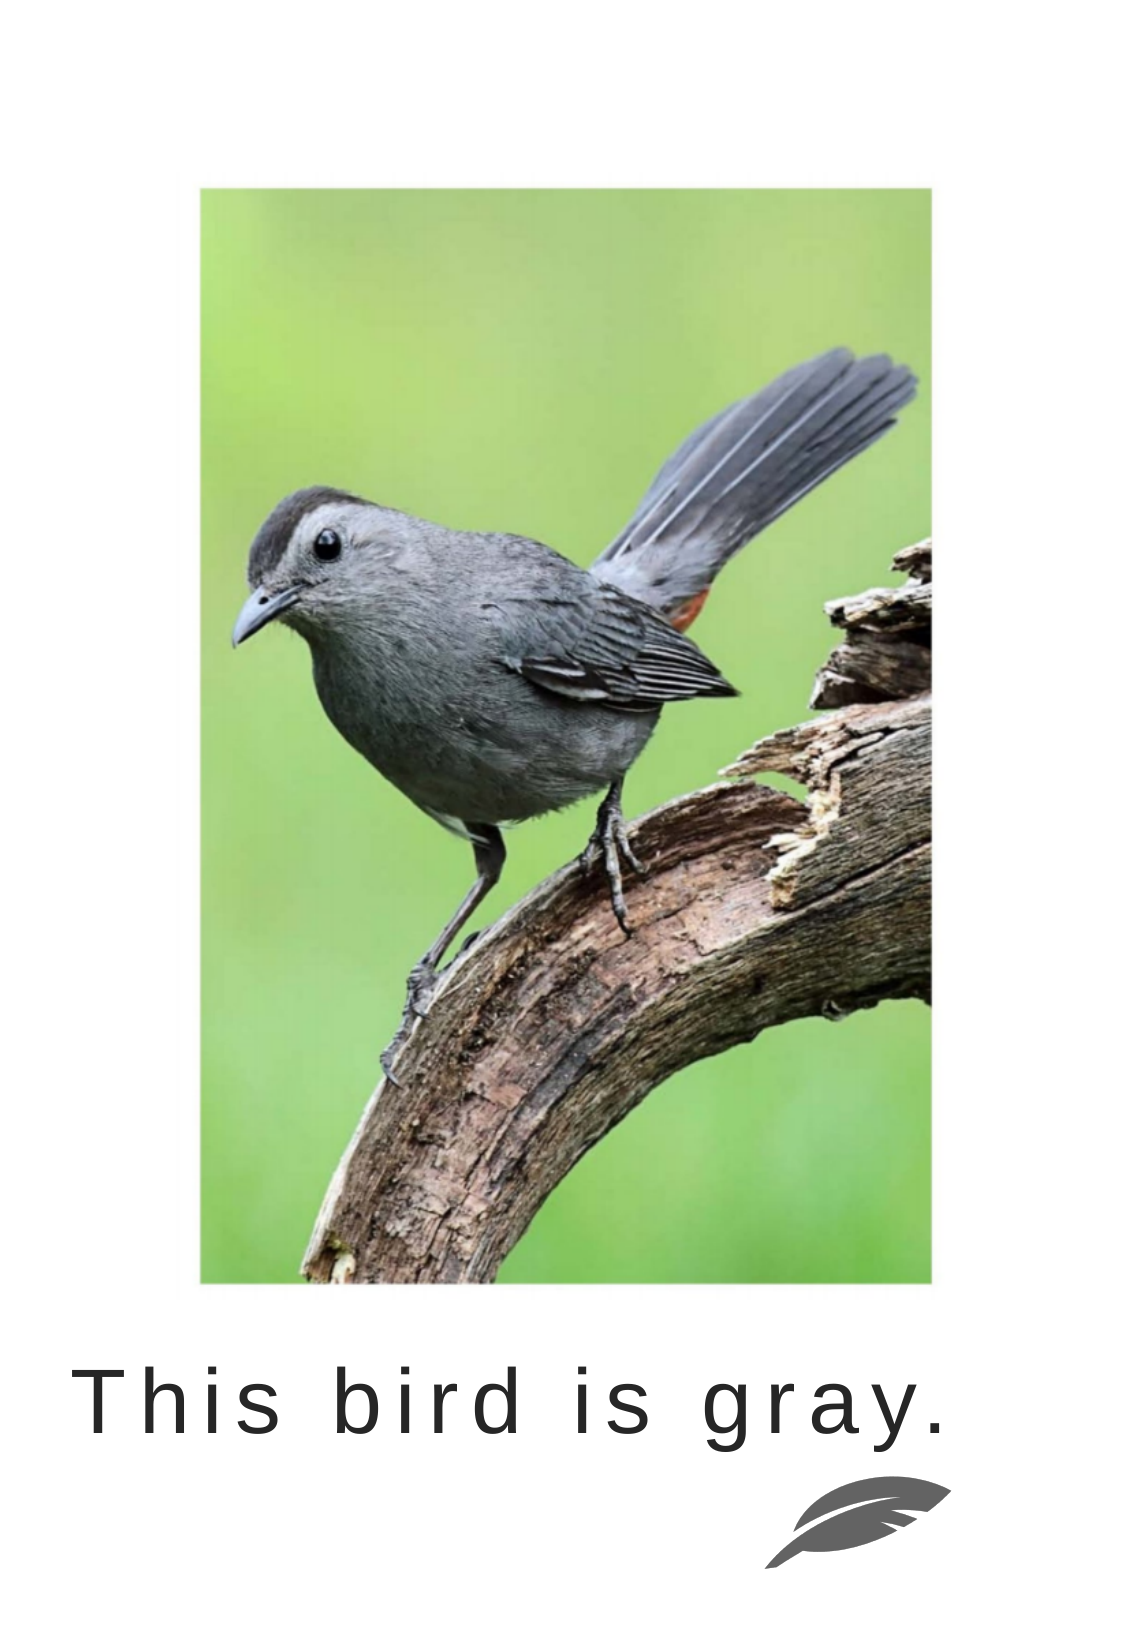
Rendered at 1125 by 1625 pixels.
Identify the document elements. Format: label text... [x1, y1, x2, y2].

title This bird is gray. [56, 1313, 1069, 1481]
picture [763, 1434, 953, 1624]
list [174, 171, 950, 1301]
